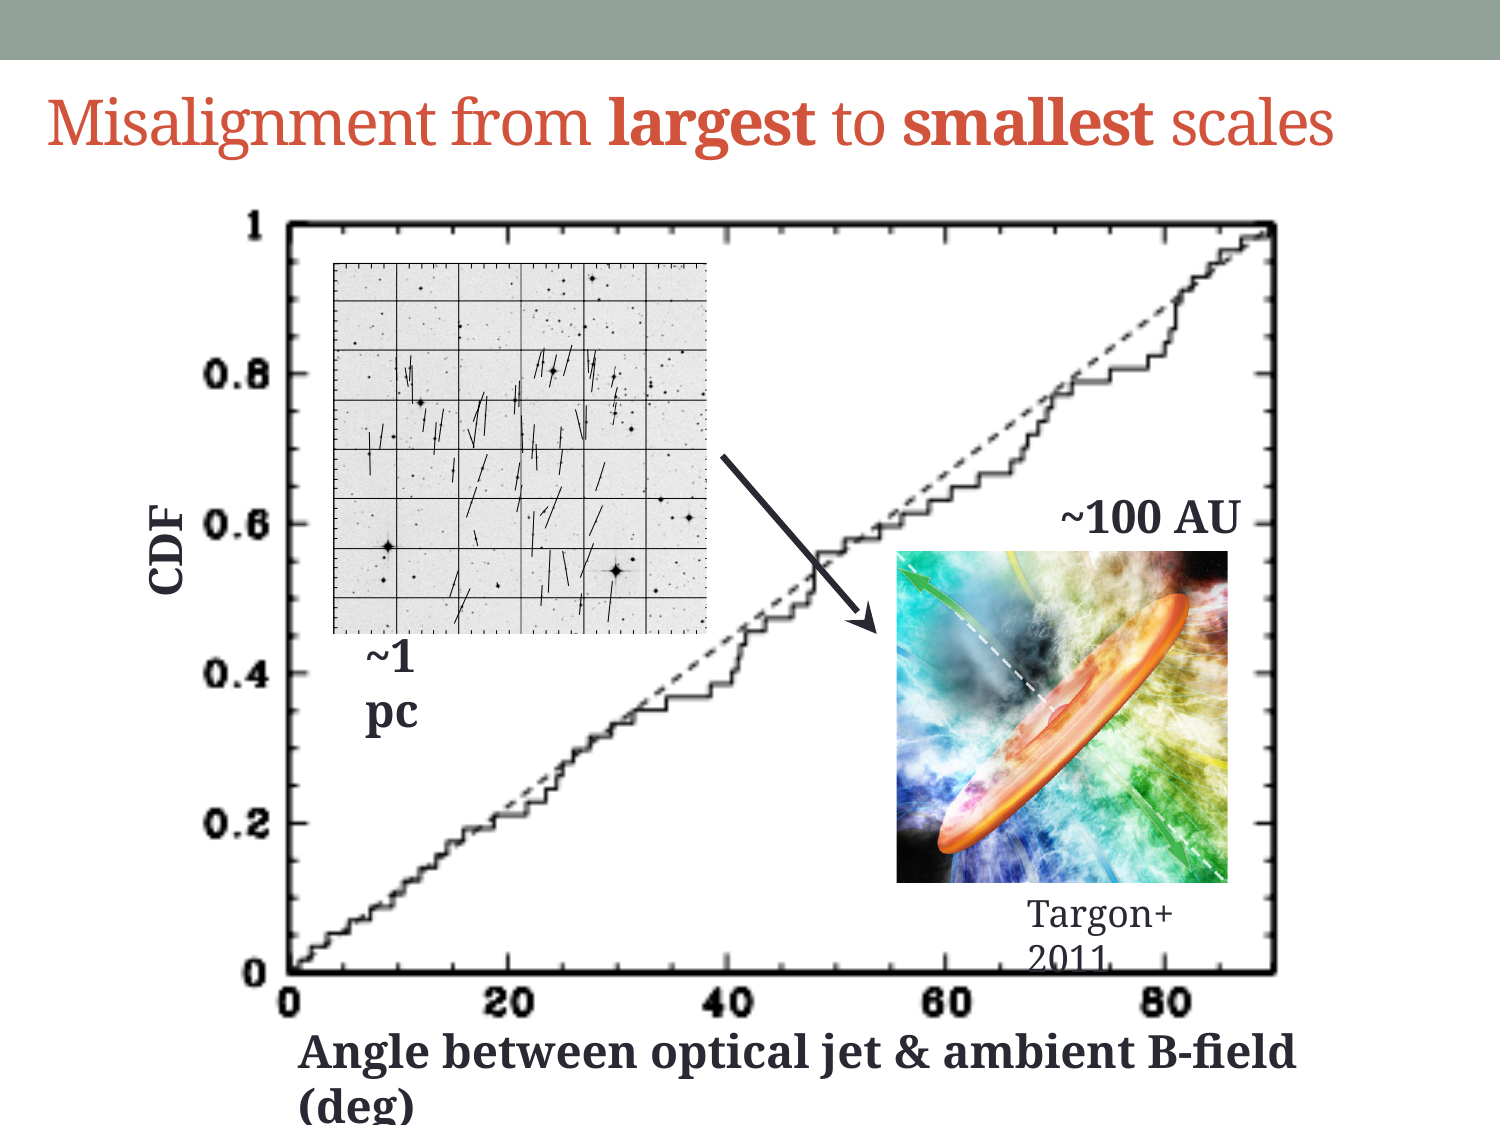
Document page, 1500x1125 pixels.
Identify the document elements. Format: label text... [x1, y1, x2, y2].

picture [199, 201, 1292, 1023]
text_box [331, 261, 707, 690]
title Misalignment from largest to smallest scales [31, 39, 1382, 202]
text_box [721, 455, 1261, 883]
text_box Angle between optical jet & ambient B-field (deg) [282, 1015, 1348, 1125]
text_box CDF [129, 78, 200, 1023]
